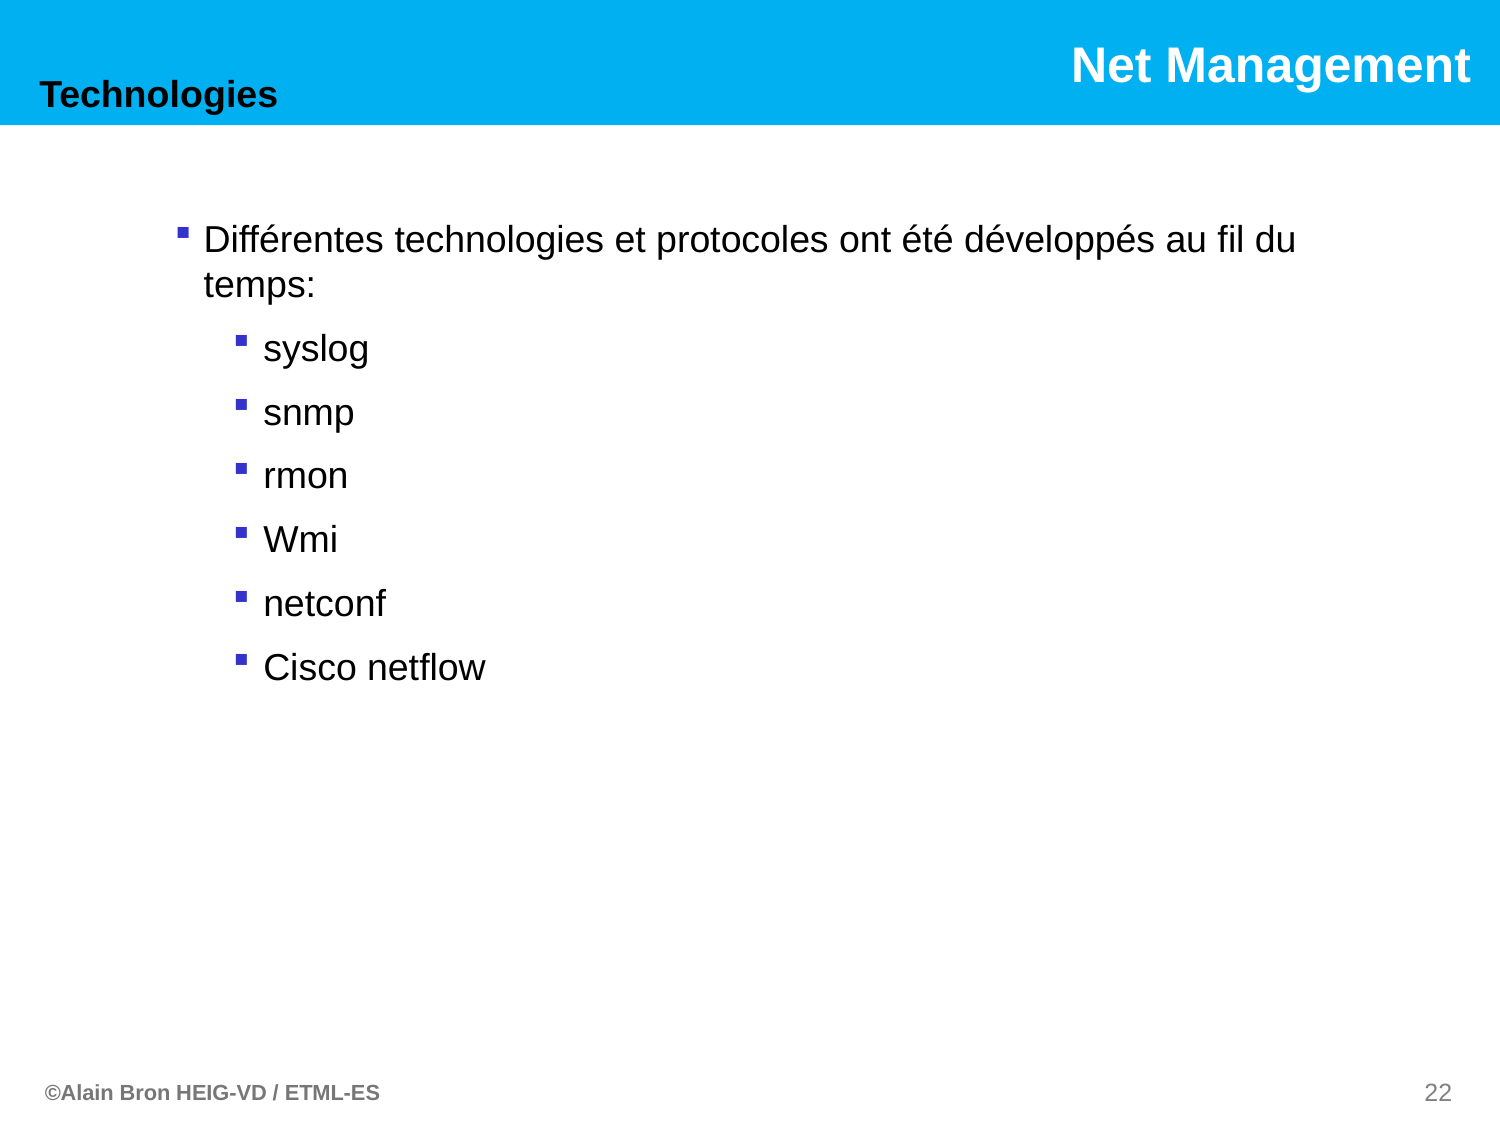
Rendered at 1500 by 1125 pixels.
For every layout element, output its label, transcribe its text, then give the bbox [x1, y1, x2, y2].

text_box Technologies [24, 62, 1299, 123]
text_box Différentes technologies et protocoles ont été développés au fil du temps: syslog snmp rmon Wmi netconf Cisco netflow [159, 207, 1369, 695]
